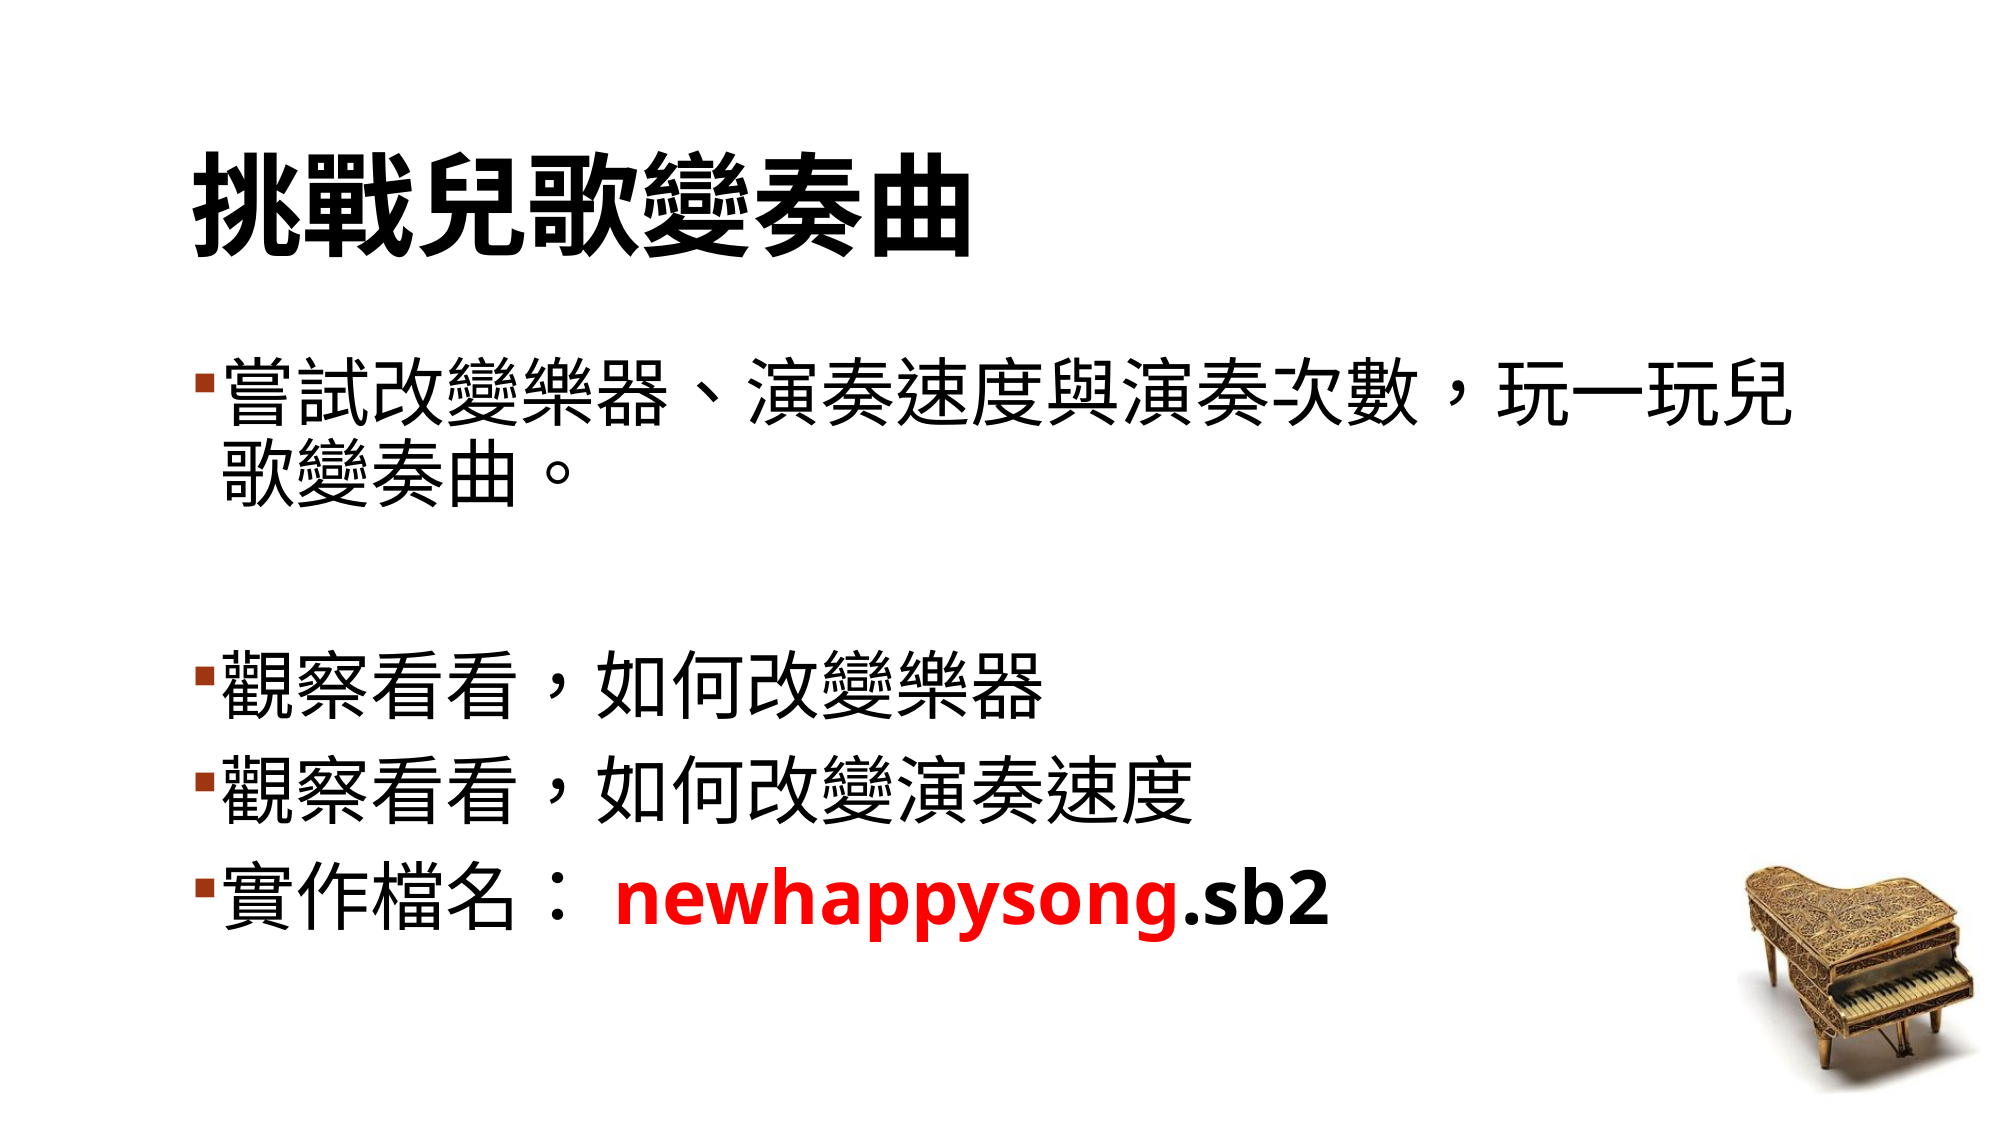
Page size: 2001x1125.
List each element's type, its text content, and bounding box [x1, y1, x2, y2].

picture [1733, 854, 1984, 1106]
title 挑戰兒歌變奏曲 [175, 79, 1826, 344]
list 嘗試改變樂器、演奏速度與演奏次數，玩一玩兒歌變奏曲。 觀察看看，如何改變樂器 觀察看看，如何改變演奏速度 實作檔名：newhappysong.sb2 [175, 348, 1826, 1013]
